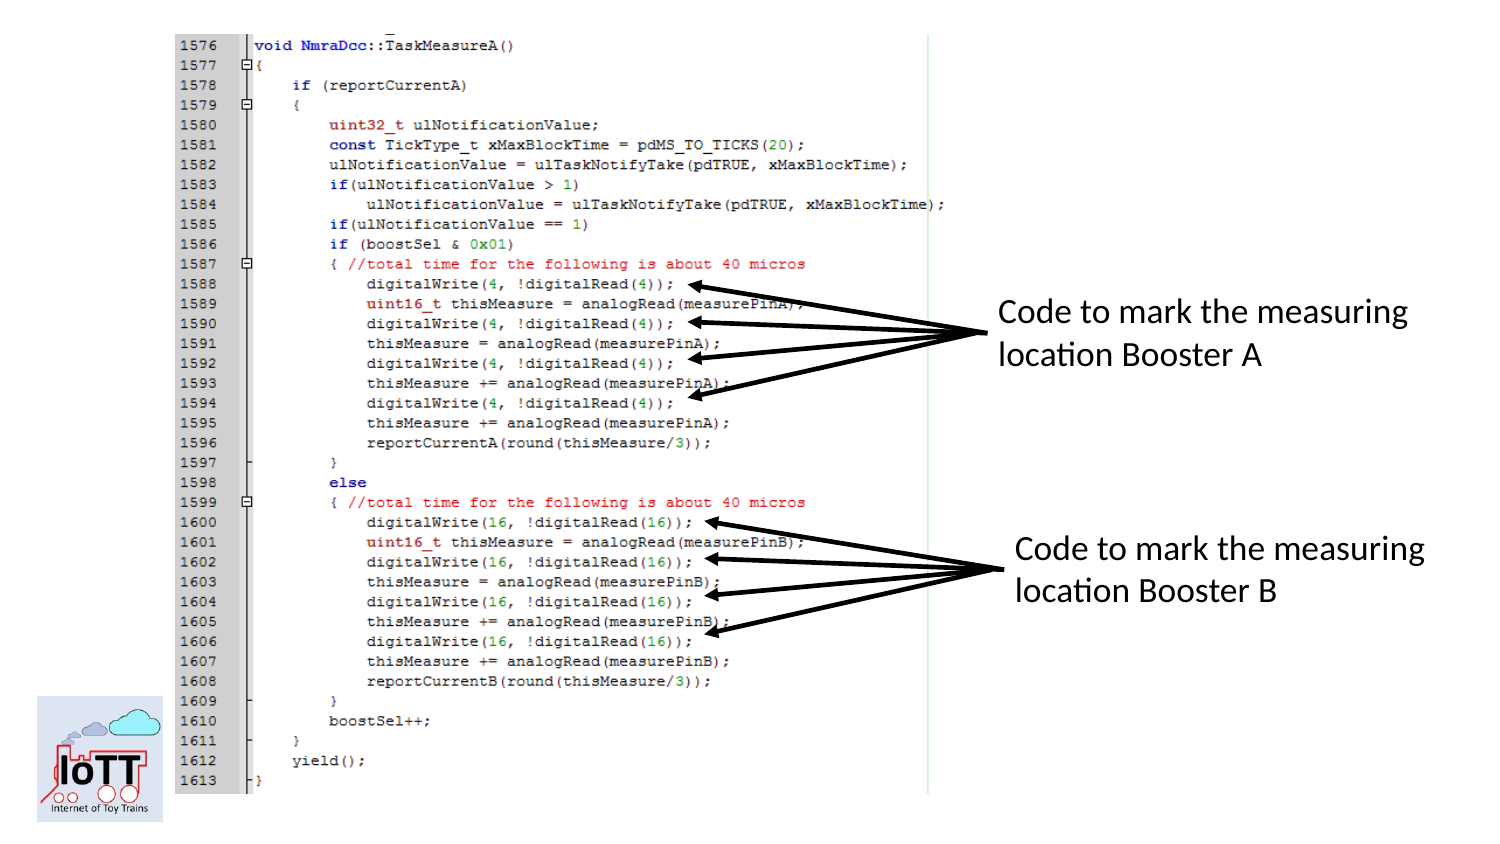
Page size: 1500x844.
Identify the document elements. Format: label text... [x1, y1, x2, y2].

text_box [687, 284, 988, 321]
text_box Code to mark the measuring location Booster B [999, 517, 1475, 618]
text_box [703, 569, 992, 635]
picture [37, 696, 163, 822]
text_box Code to mark the measuring location Booster A [983, 281, 1459, 381]
picture [174, 34, 976, 794]
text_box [703, 558, 1005, 570]
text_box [703, 520, 1005, 557]
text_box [687, 332, 976, 399]
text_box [687, 321, 988, 334]
